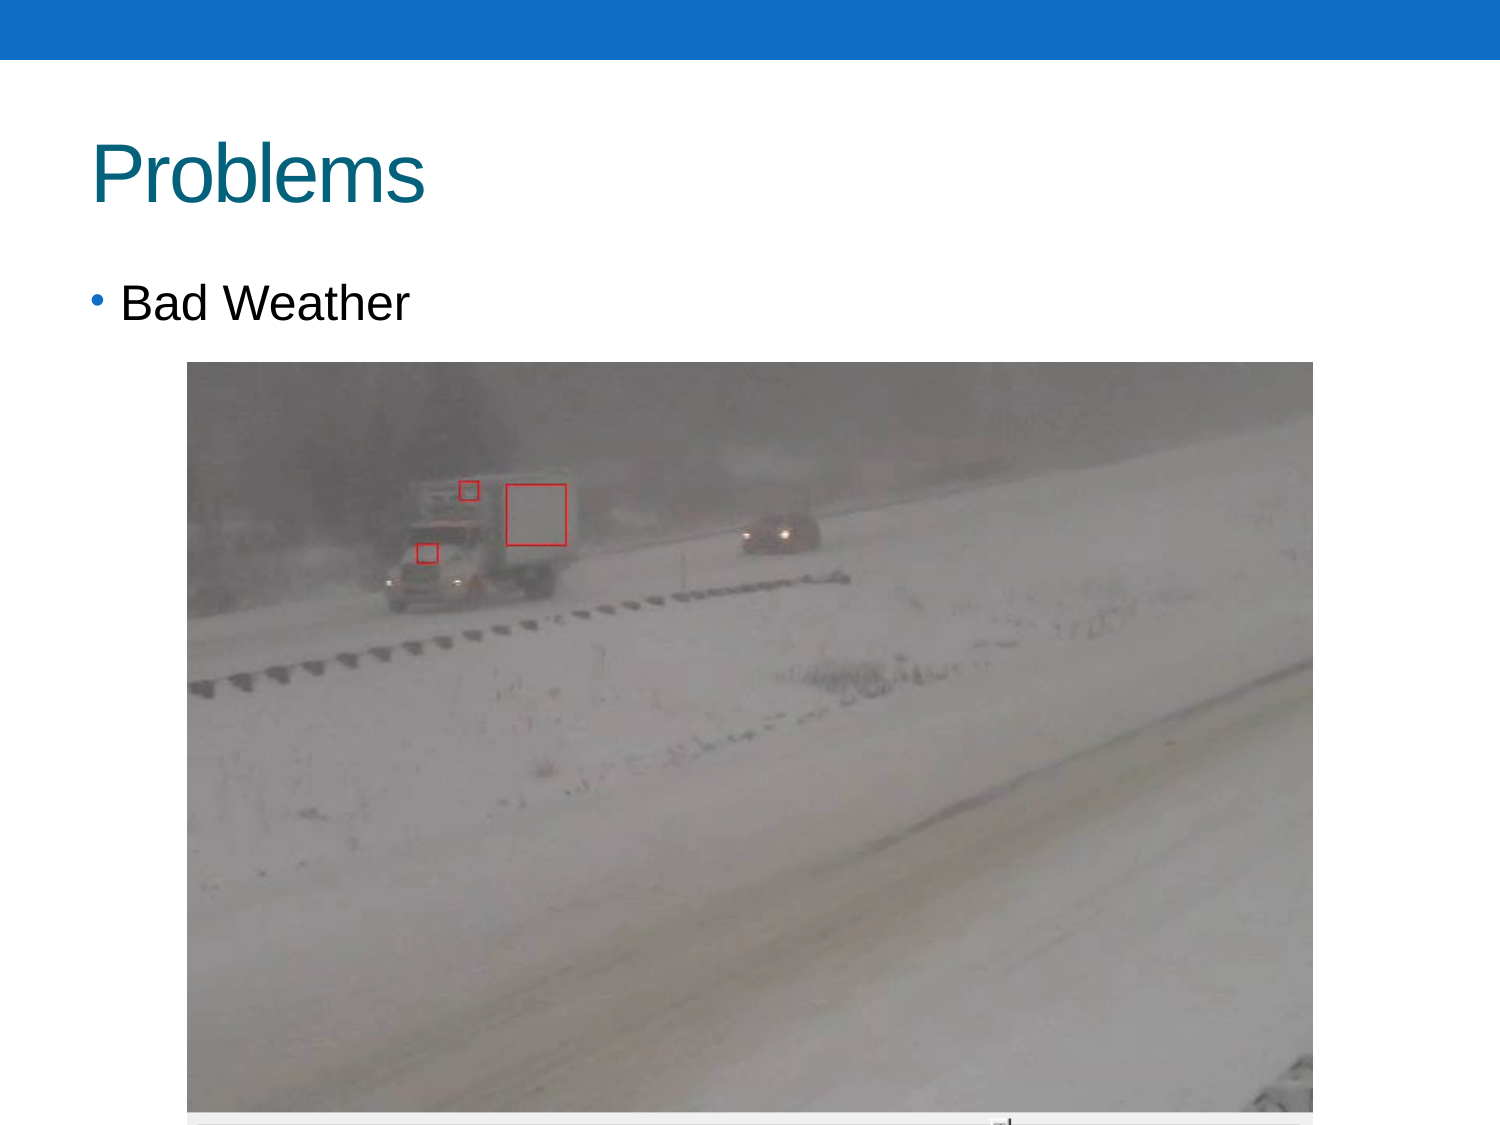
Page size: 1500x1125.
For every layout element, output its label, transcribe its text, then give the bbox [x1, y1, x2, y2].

list Bad Weather [75, 262, 1425, 1063]
title Problems [75, 87, 1425, 250]
picture [187, 362, 1313, 1125]
